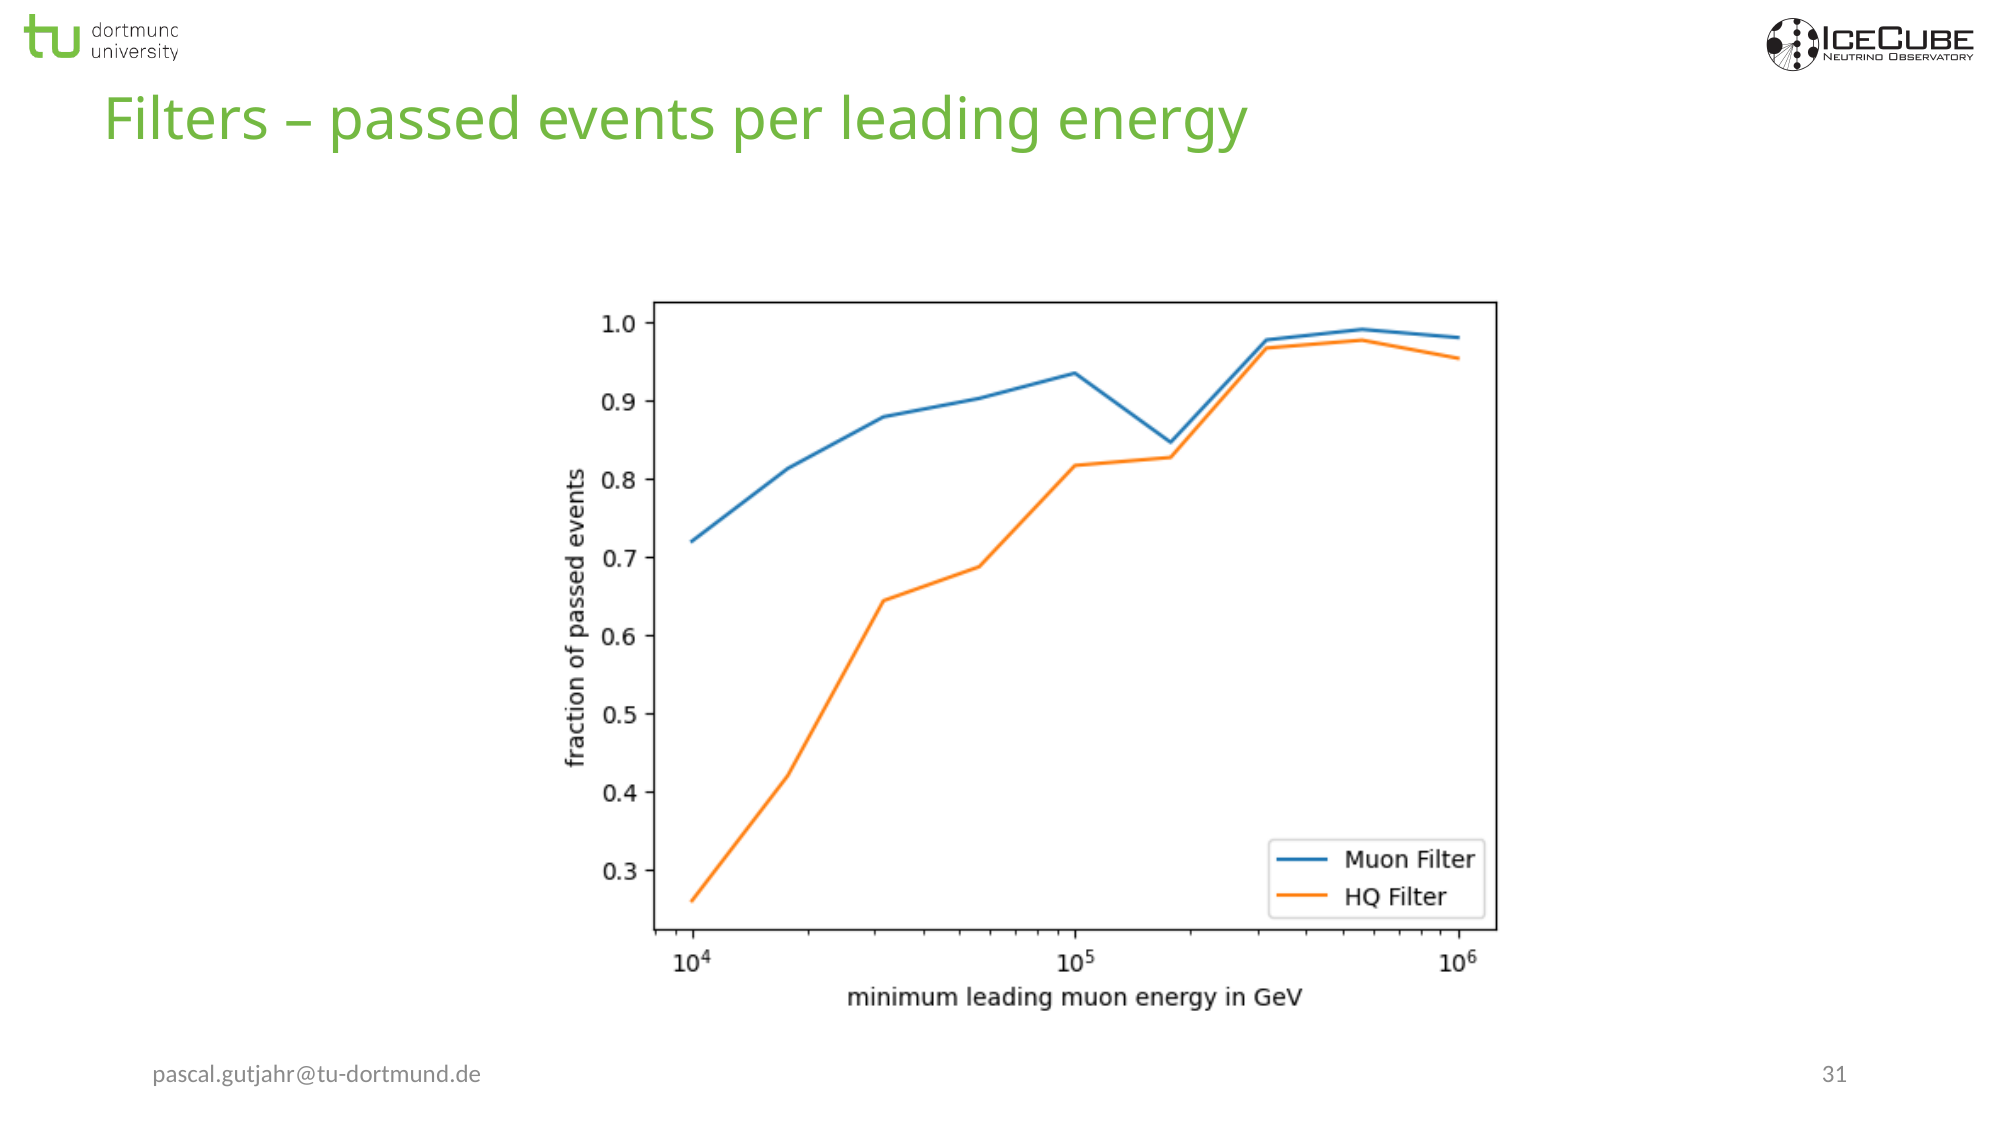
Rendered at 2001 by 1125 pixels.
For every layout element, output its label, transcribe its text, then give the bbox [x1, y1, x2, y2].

slide_number 31 [1412, 1042, 1863, 1103]
picture [550, 285, 1513, 1028]
title Filters – passed events per leading energy [88, 59, 1977, 182]
slide_number pascal.gutjahr@tu-dortmund.de [137, 1042, 588, 1103]
